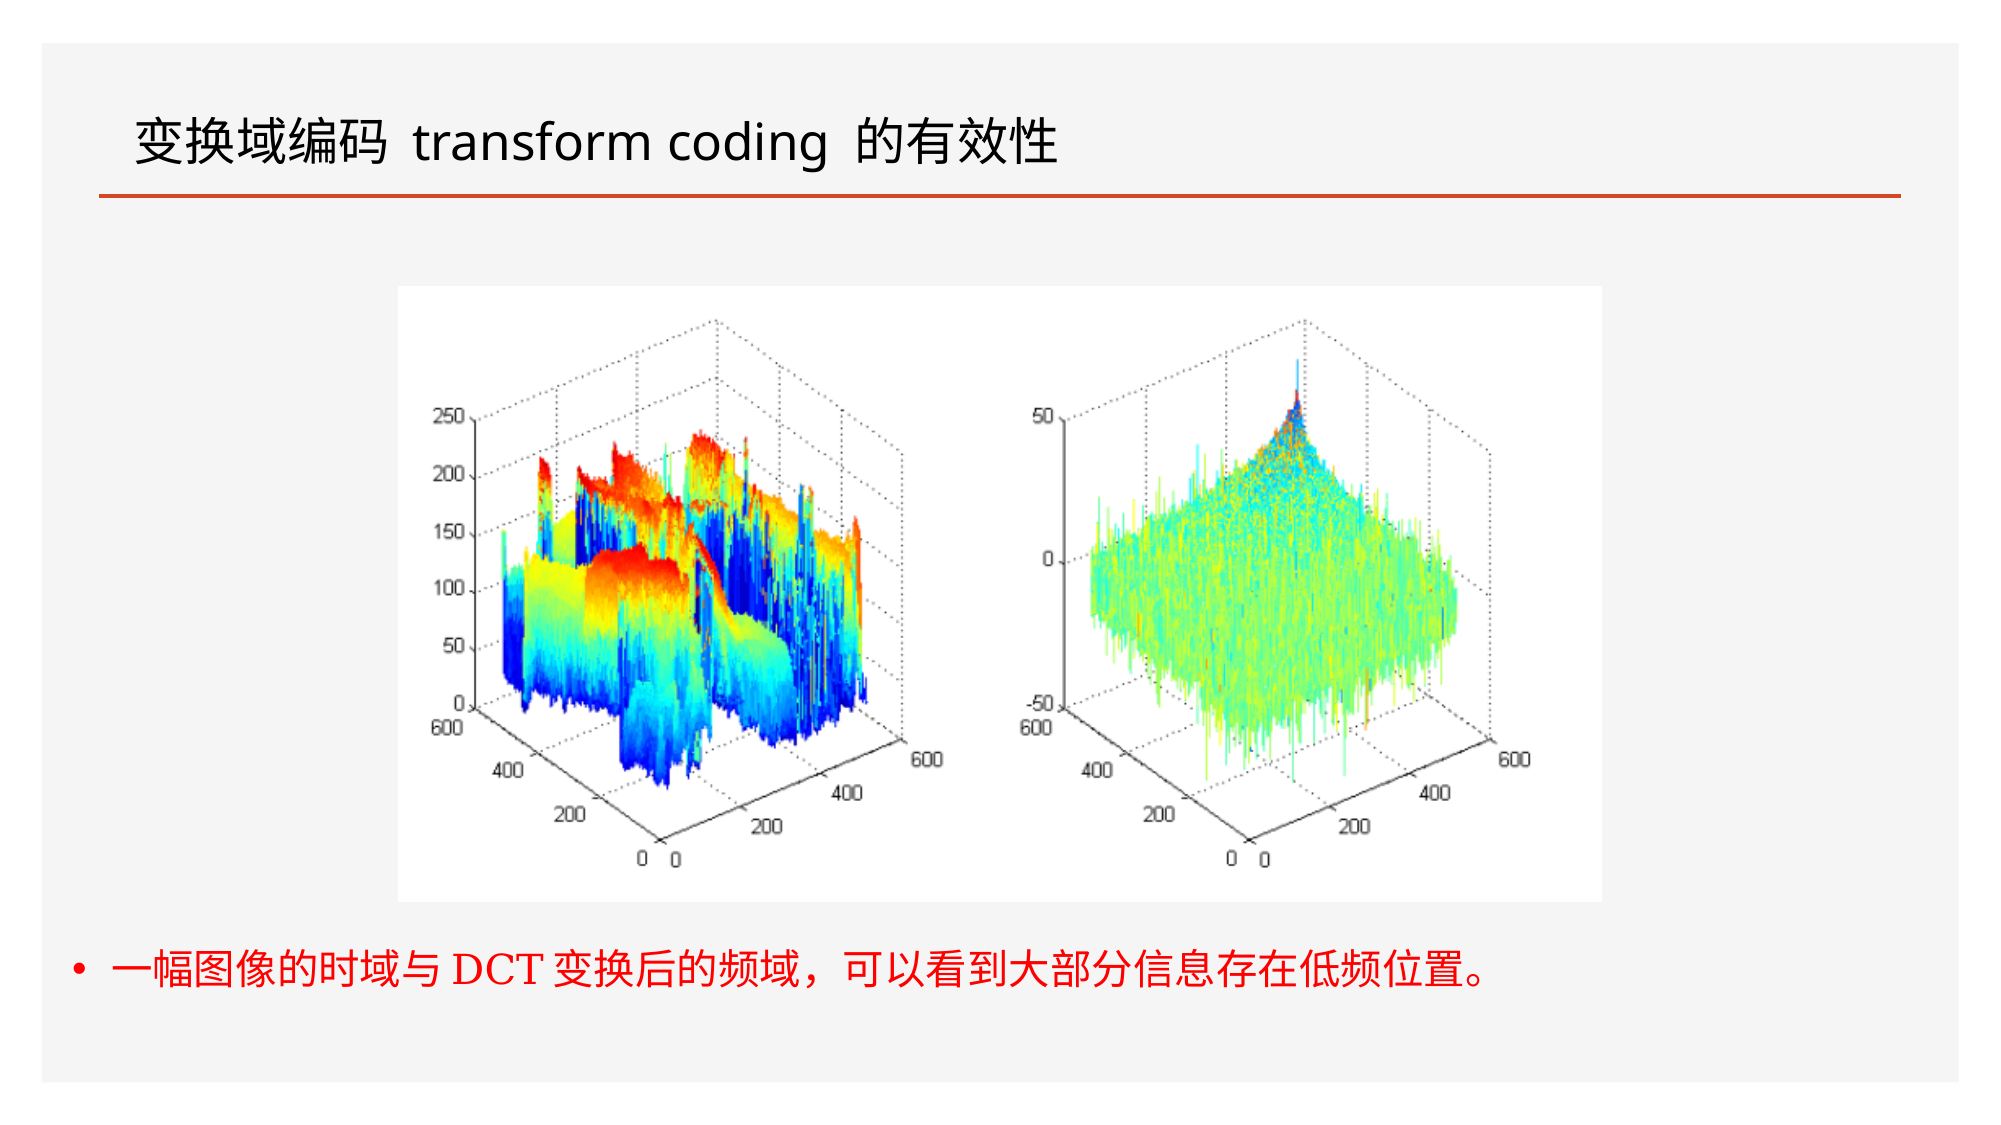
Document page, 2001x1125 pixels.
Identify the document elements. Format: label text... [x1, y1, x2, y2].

text_box 一幅图像的时域与DCT变换后的频域，可以看到大部分信息存在低频位置。 [57, 910, 1764, 1052]
title 变换域编码 transform coding 的有效性 [85, 73, 1214, 179]
picture [398, 286, 1602, 902]
